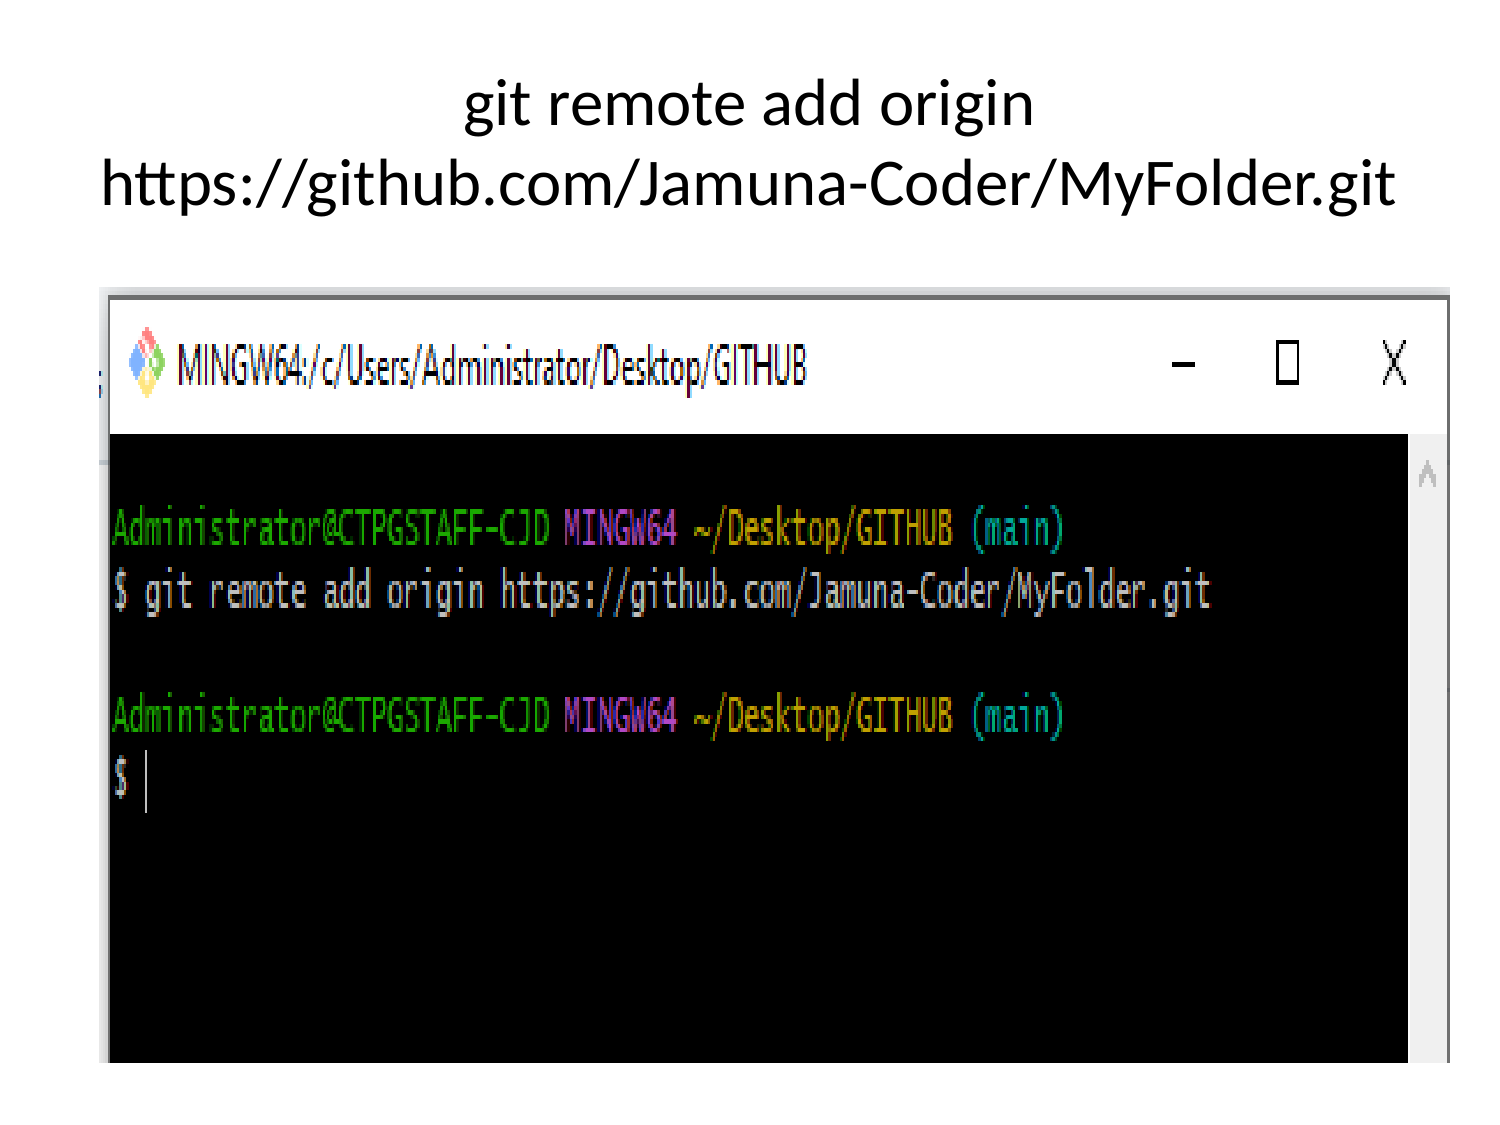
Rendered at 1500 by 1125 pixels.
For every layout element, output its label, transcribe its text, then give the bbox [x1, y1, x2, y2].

title git remote add origin https://github.com/Jamuna-Coder/MyFolder.git [75, 45, 1425, 233]
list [99, 287, 1451, 1063]
